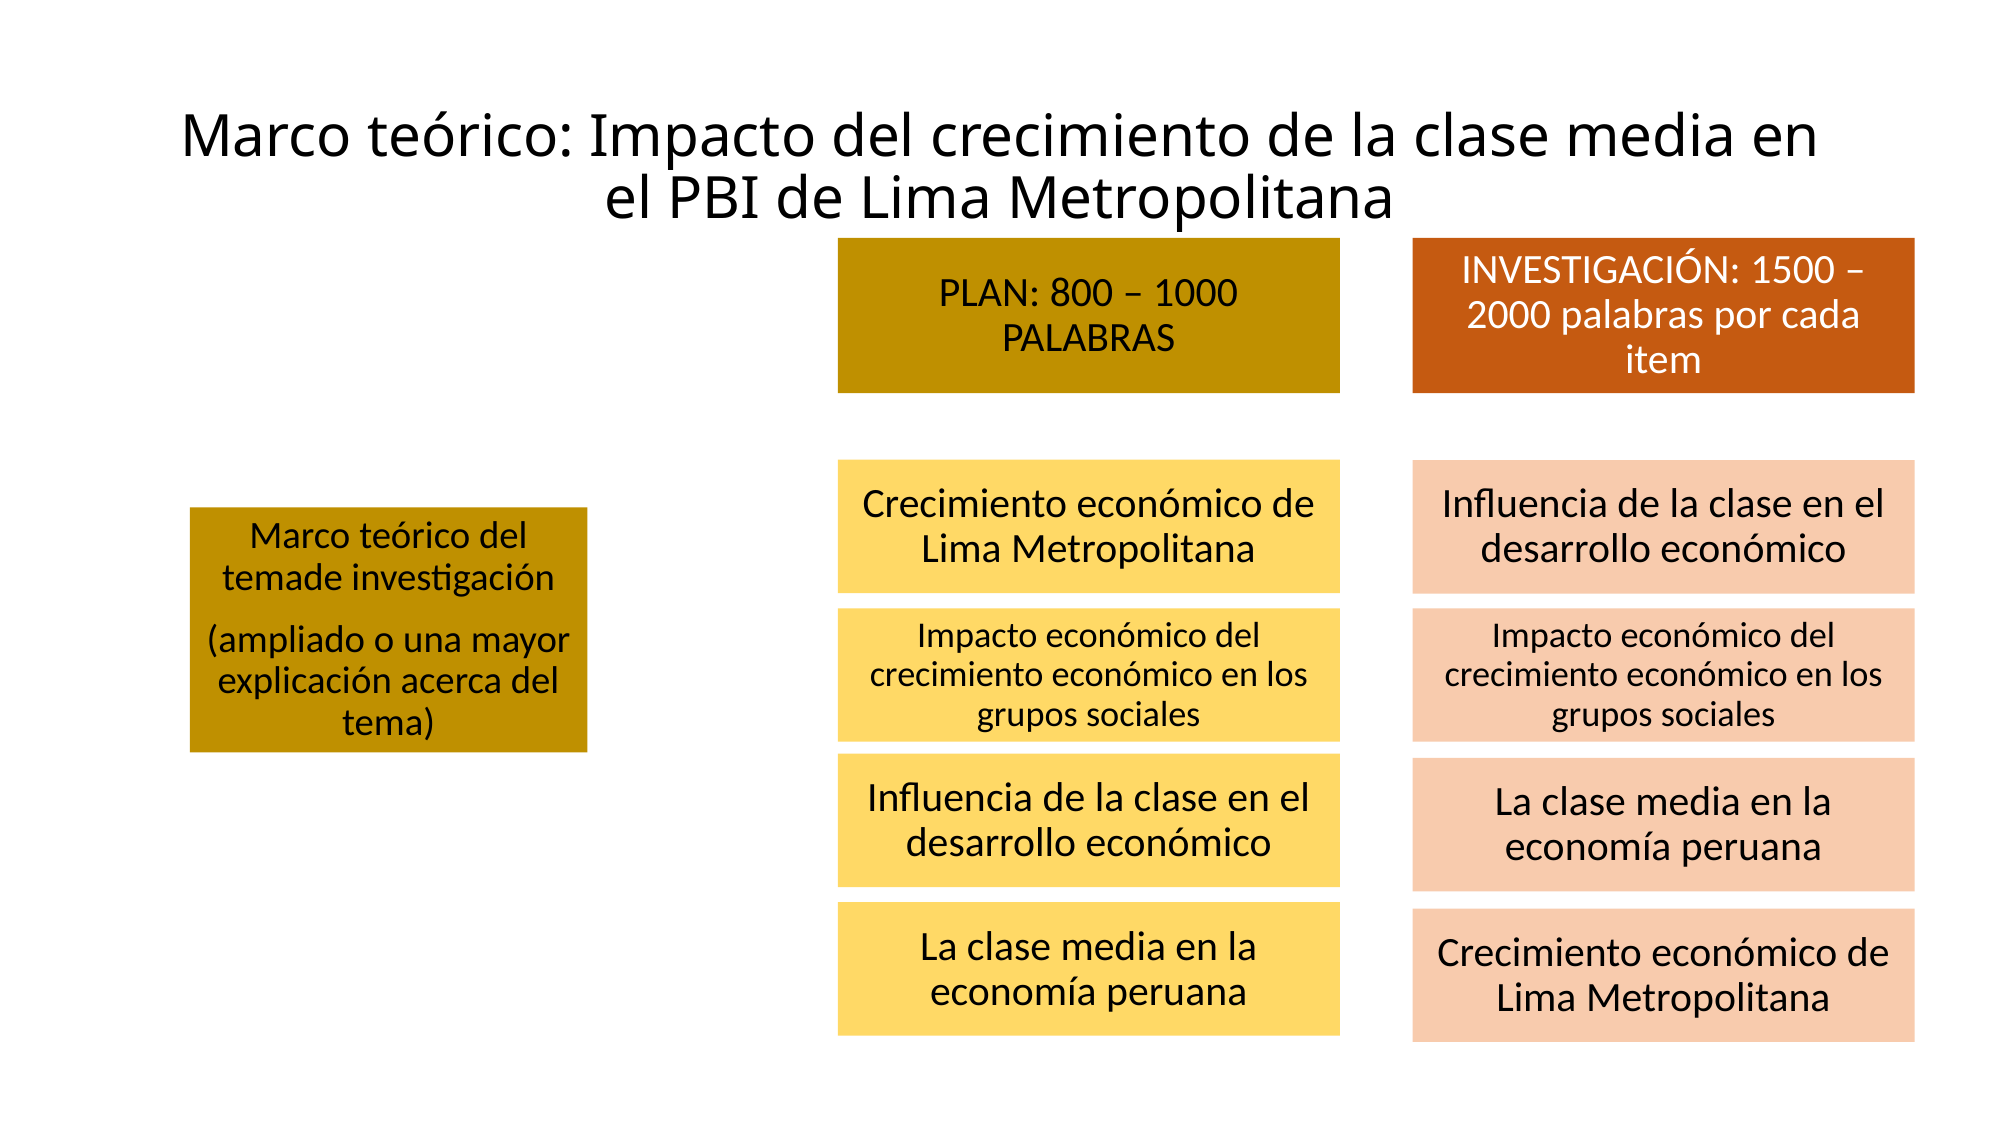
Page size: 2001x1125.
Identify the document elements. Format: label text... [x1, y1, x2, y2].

text_box La clase media en la economía peruana [837, 902, 1340, 1036]
text_box Impacto económico del crecimiento económico en los grupos sociales [1412, 608, 1915, 742]
title Marco teórico: Impacto del crecimiento de la clase media en el PBI de Lima Metropolitana [137, 59, 1863, 278]
text_box La clase media en la economía peruana [1412, 757, 1915, 892]
text_box PLAN: 800 – 1000 PALABRAS [837, 237, 1340, 394]
text_box Influencia de la clase en el desarrollo económico [837, 753, 1340, 888]
text_box Crecimiento económico de Lima Metropolitana [837, 459, 1340, 594]
text_box Impacto económico del crecimiento económico en los grupos sociales [837, 608, 1340, 742]
text_box Marco teórico del temade investigación (ampliado o una mayor explicación acerca del tema) [189, 507, 588, 753]
text_box Crecimiento económico de Lima Metropolitana [1412, 908, 1915, 1042]
text_box INVESTIGACIÓN: 1500 – 2000 palabras por cada item [1412, 237, 1915, 394]
text_box Influencia de la clase en el desarrollo económico [1412, 460, 1915, 594]
